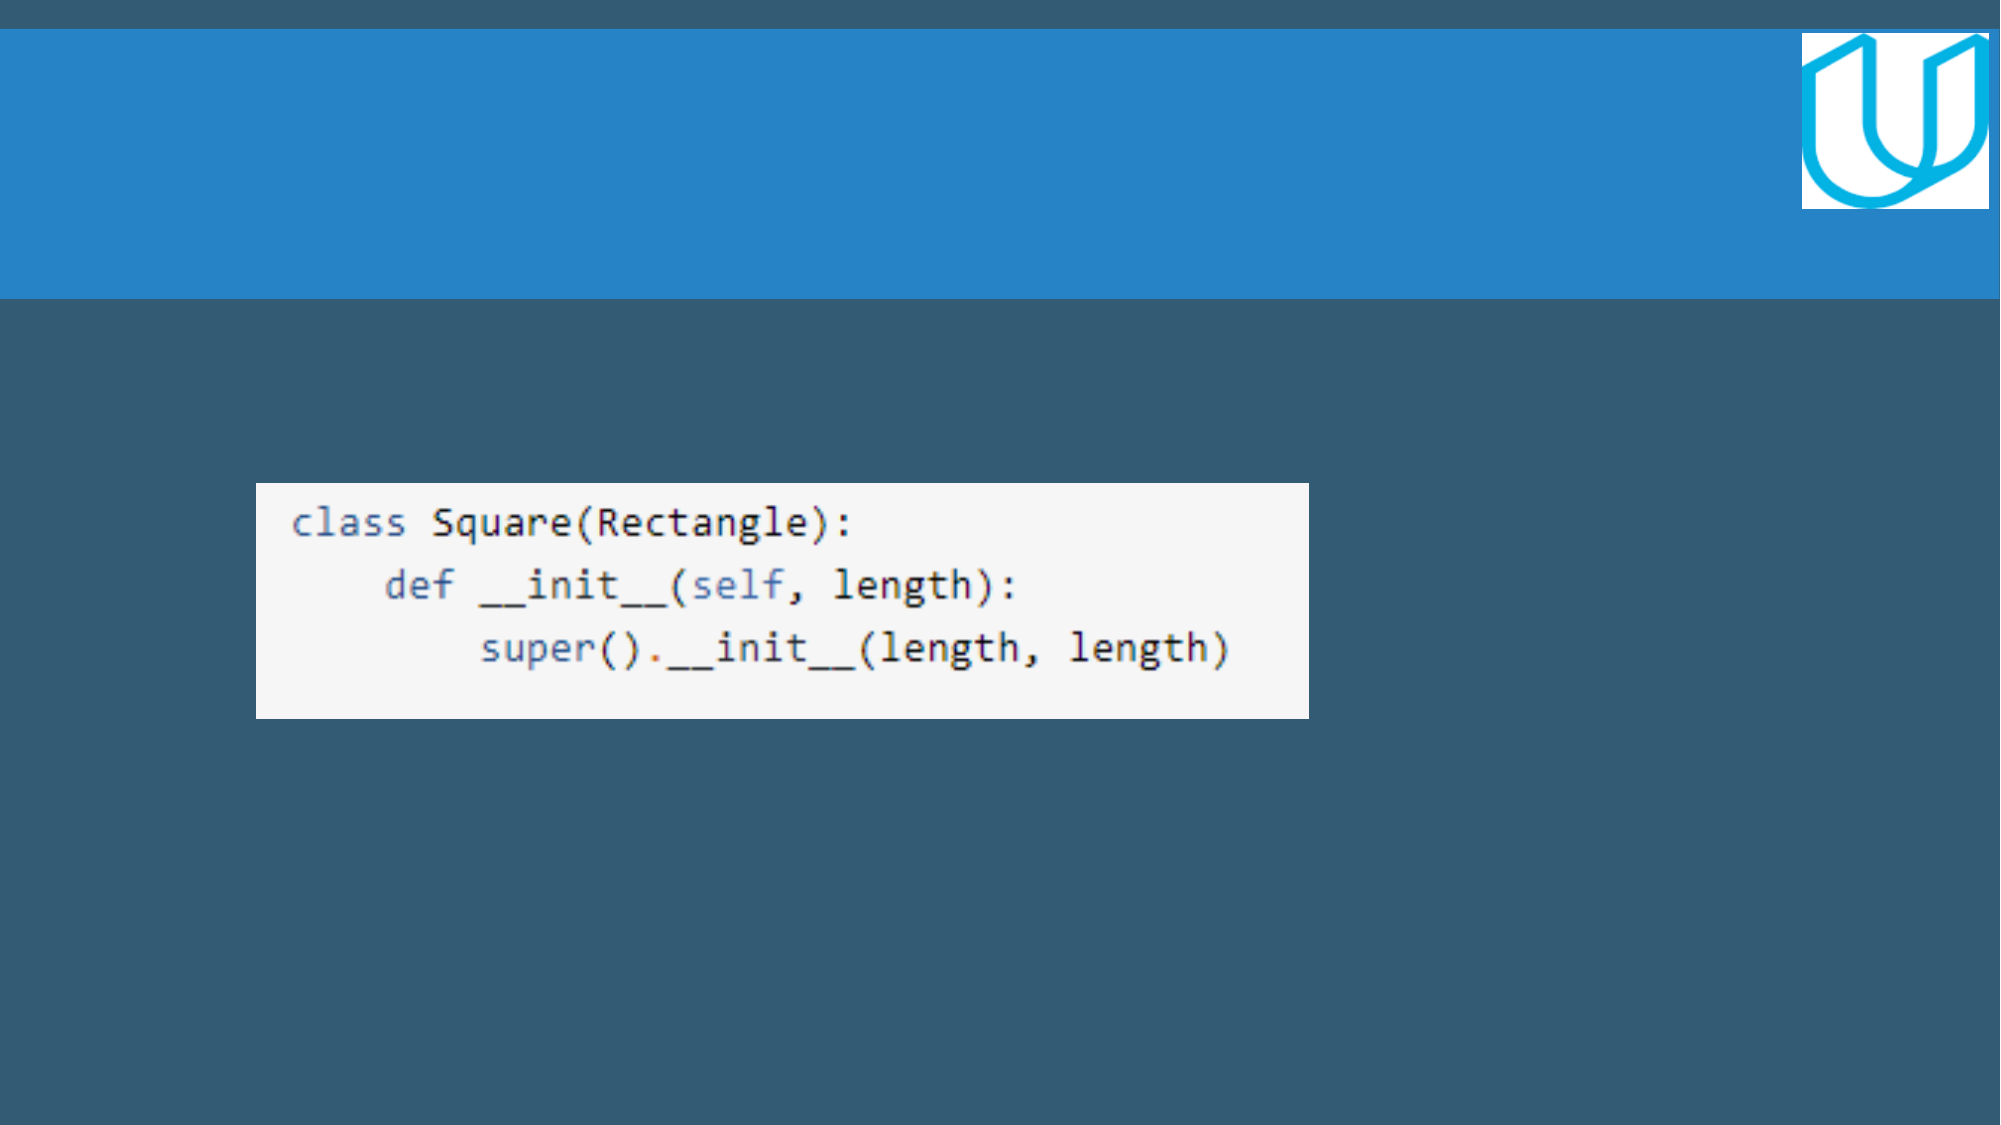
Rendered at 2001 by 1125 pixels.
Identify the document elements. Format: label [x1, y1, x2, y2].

picture [255, 483, 1309, 719]
picture [1745, 27, 2000, 210]
picture [1816, 47, 1912, 197]
picture [1933, 47, 1974, 167]
